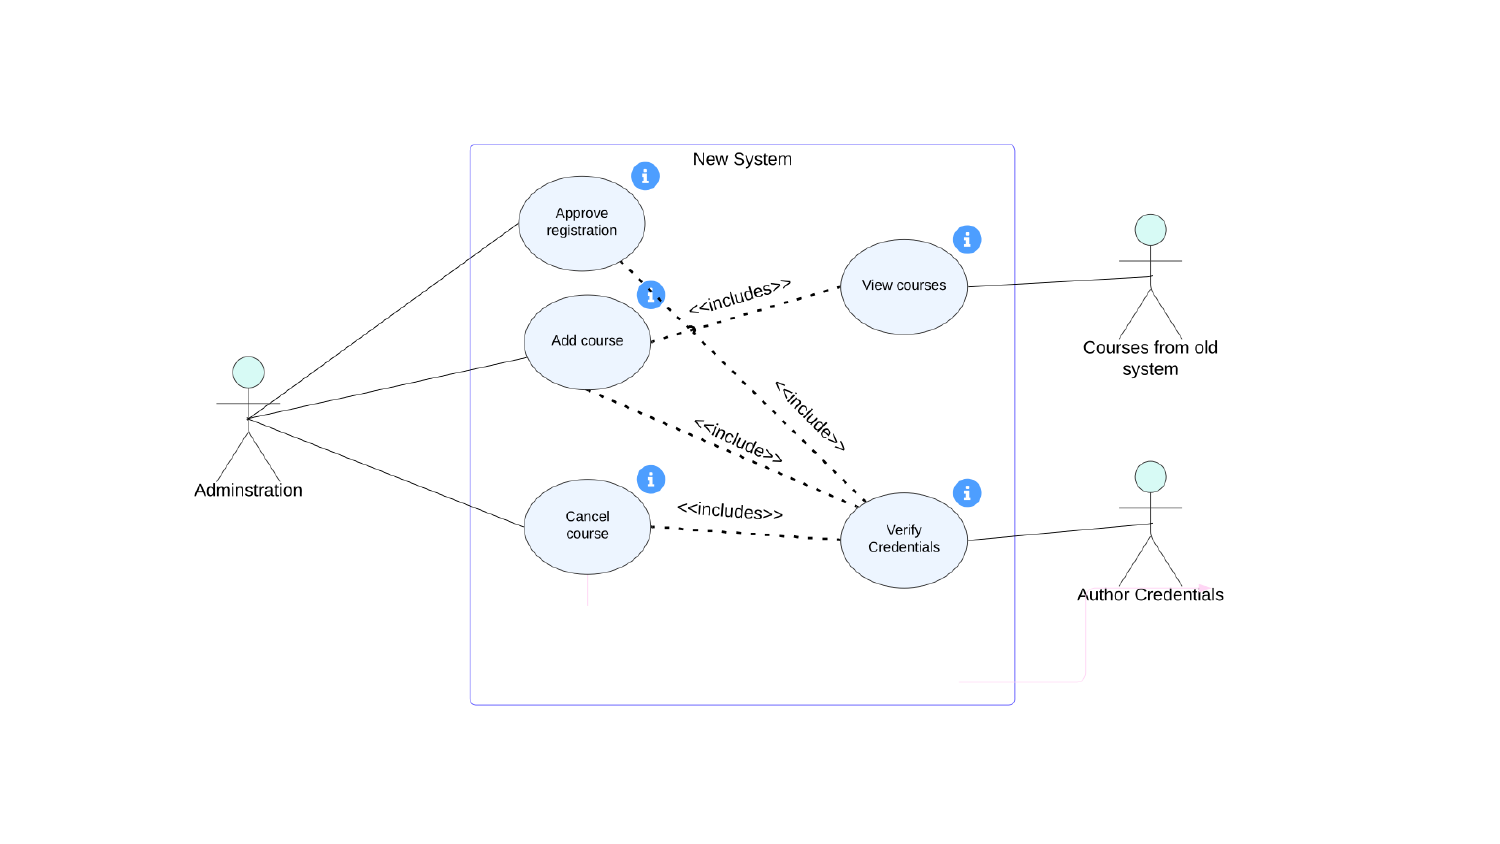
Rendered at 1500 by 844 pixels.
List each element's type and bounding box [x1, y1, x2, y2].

picture [148, 0, 1278, 730]
